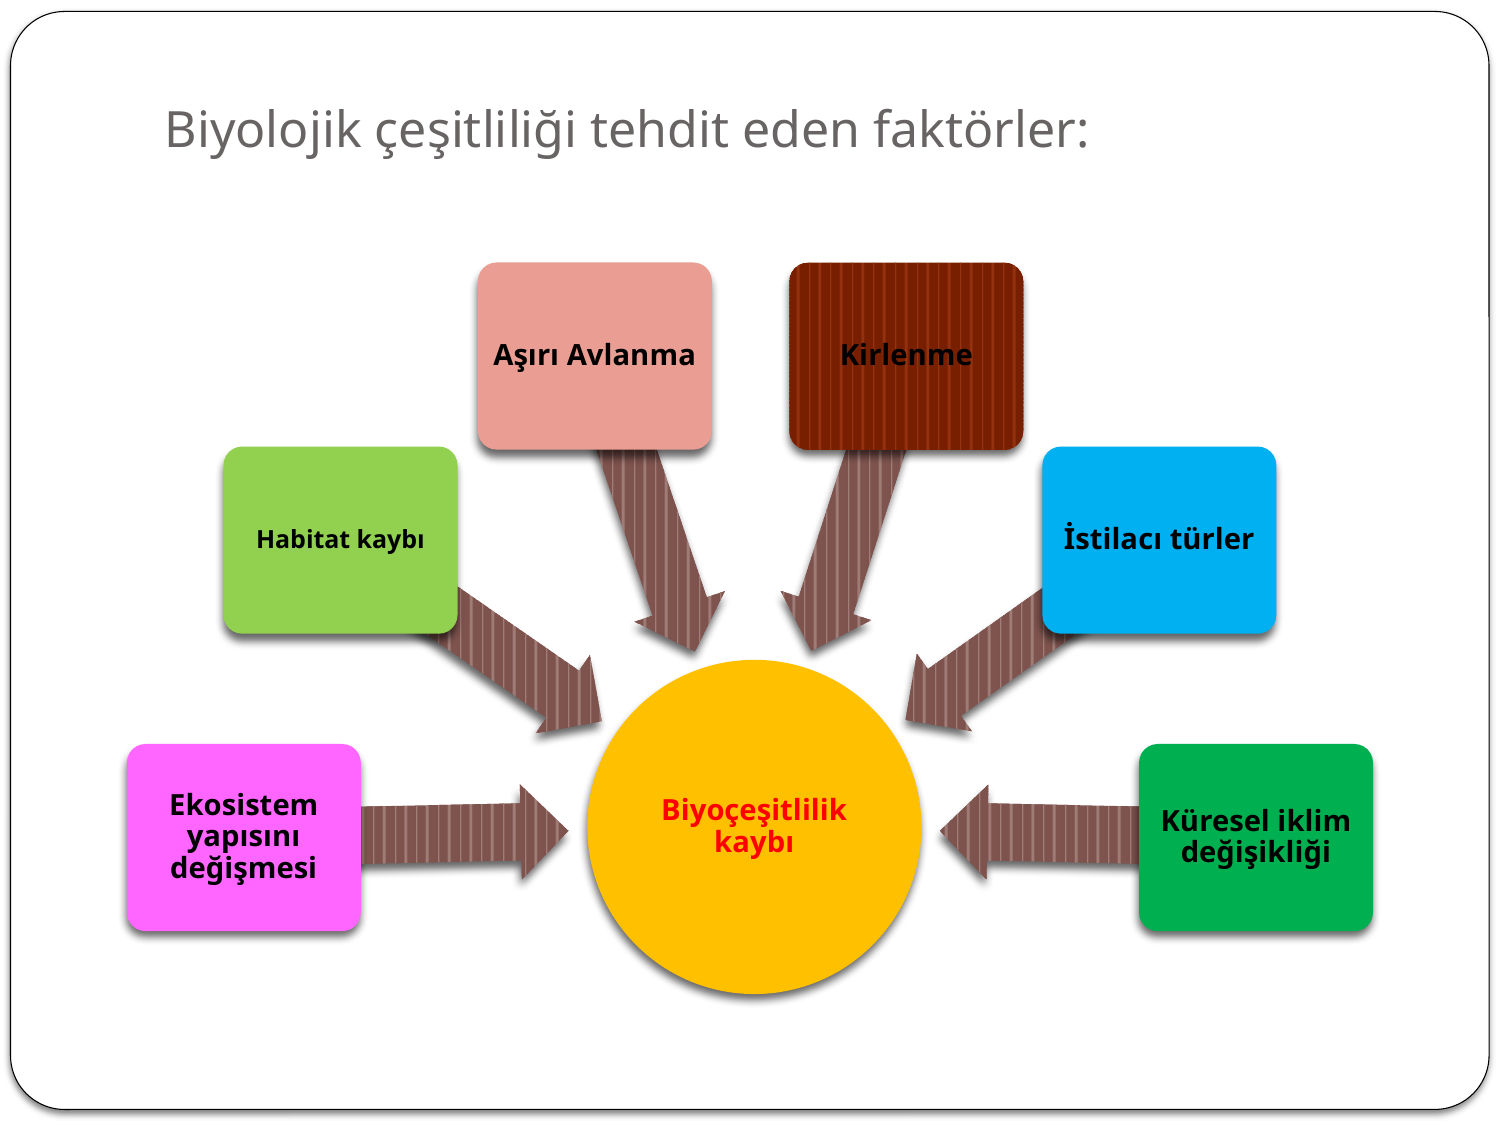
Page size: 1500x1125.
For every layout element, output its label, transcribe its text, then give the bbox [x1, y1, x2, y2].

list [74, 262, 1426, 1006]
title Biyolojik çeşitliliği tehdit eden faktörler: [150, 45, 1425, 233]
